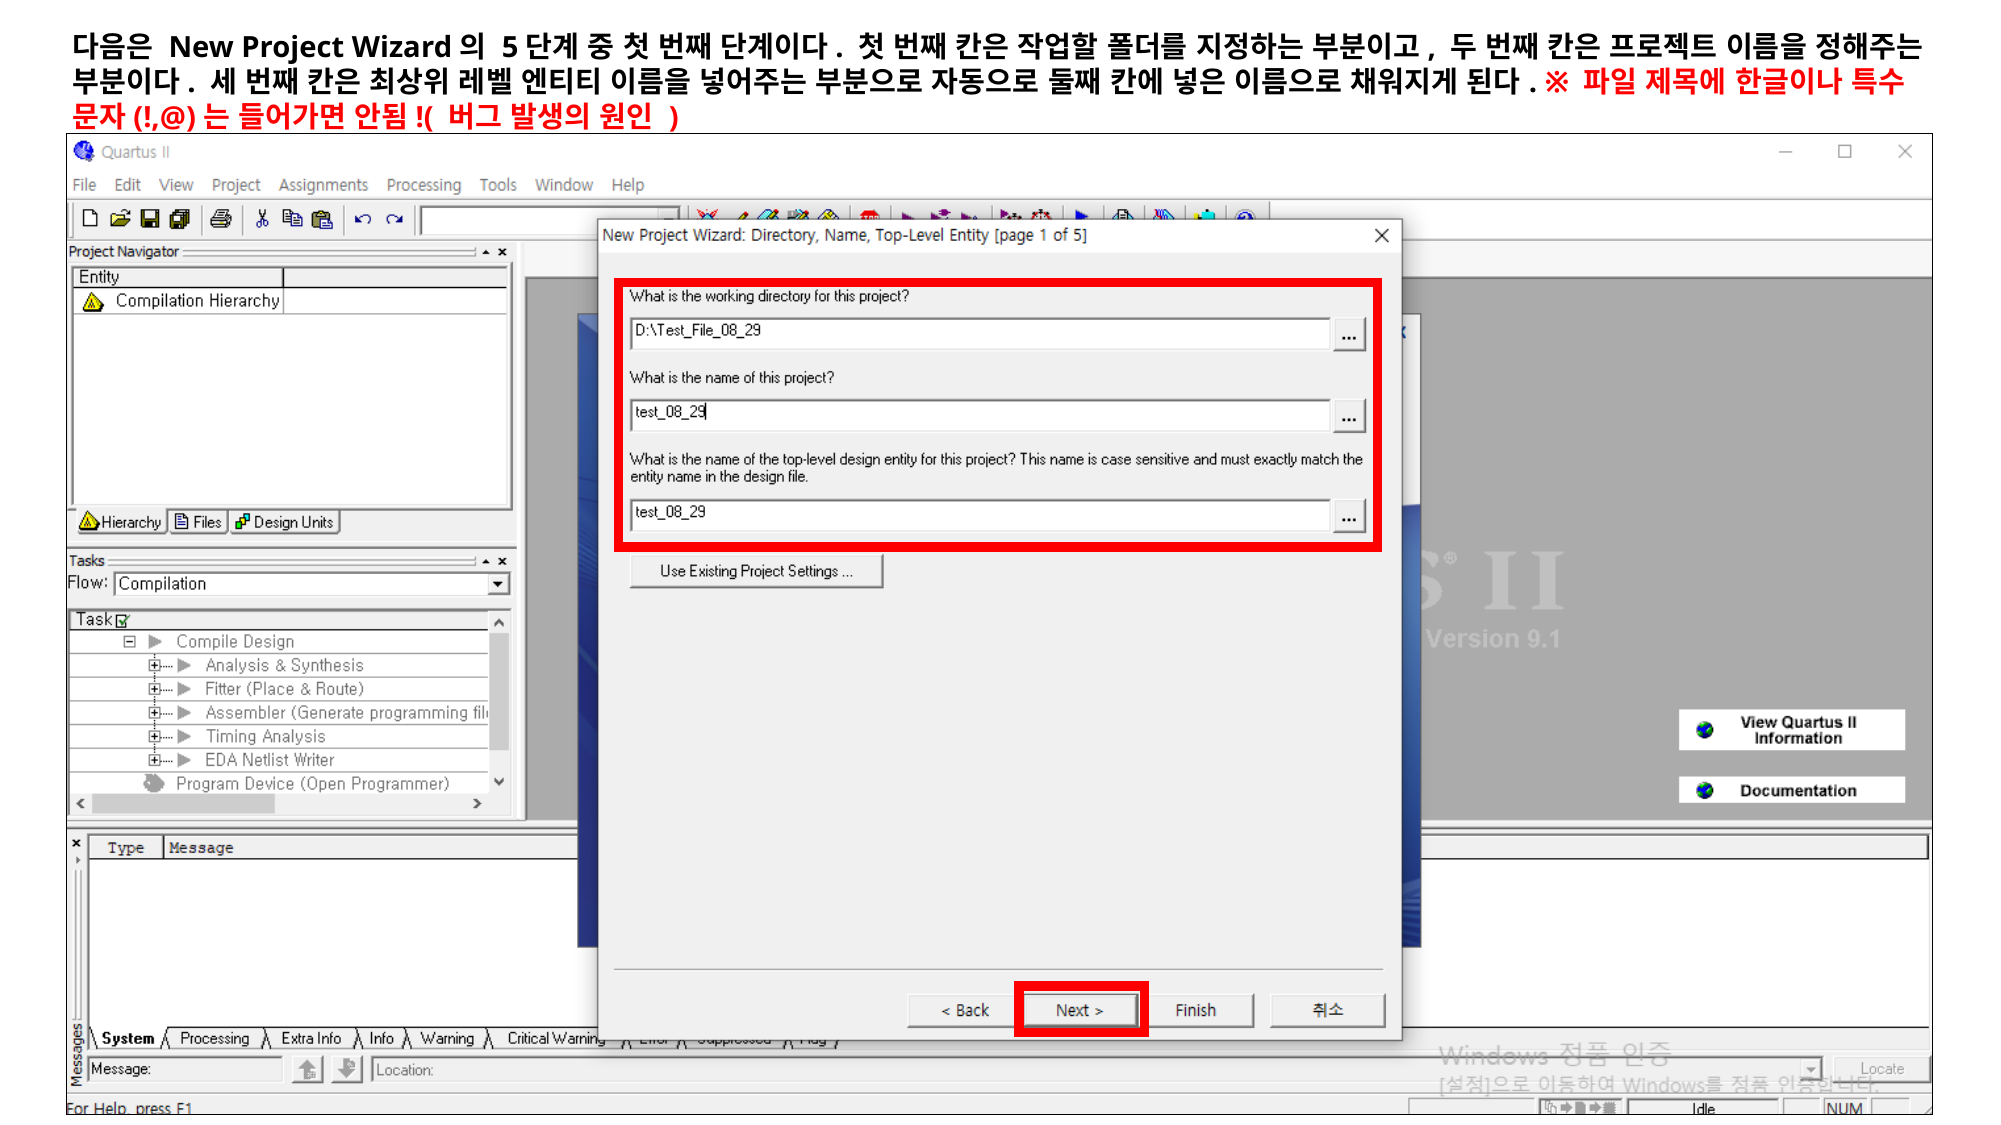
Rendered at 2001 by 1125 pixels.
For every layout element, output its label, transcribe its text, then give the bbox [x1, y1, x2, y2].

text_box 다음은 New Project Wizard의 5단계 중 첫 번째 단계이다. 첫 번째 칸은 작업할 폴더를 지정하는 부분이고, 두 번째 칸은 프로젝트 이름을 정해주는 부분이다. 세 번째 칸은 최상위 레벨 엔티티 이름을 넣어주는 부분으로 자동으로 둘째 칸에 넣은 이름으로 채워지게 된다. ※ 파일 제목에 한글이나 특수 문자(!,@)는 들어가면 안됨!( 버그 발생의 원인 ) [57, 20, 1980, 141]
picture [66, 133, 1934, 1115]
